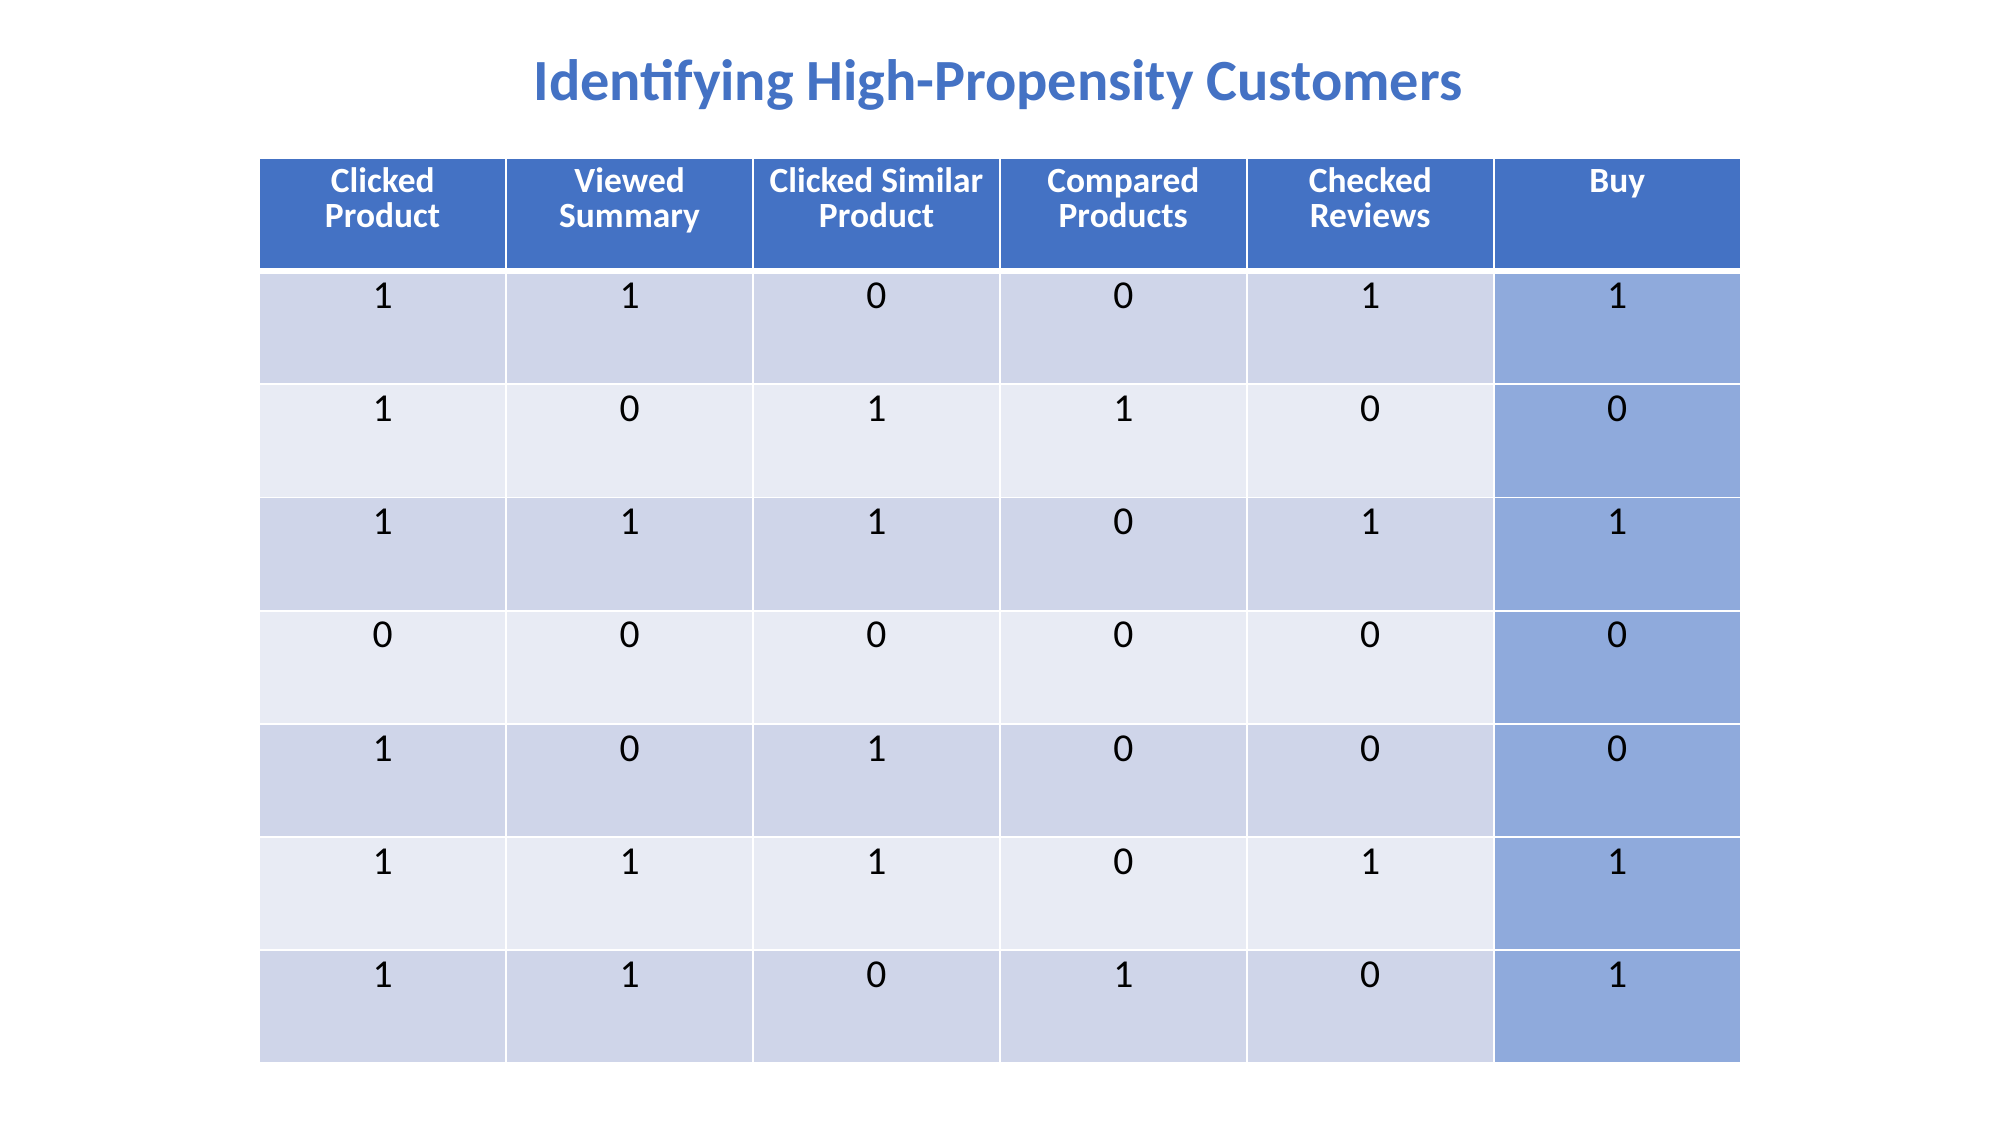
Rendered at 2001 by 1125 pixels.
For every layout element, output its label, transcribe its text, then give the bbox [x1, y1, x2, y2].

table_cell 1 [507, 274, 752, 383]
table_cell 1 [1248, 498, 1493, 610]
table_cell 1 [1248, 838, 1493, 949]
table_cell 1 [1001, 951, 1246, 1062]
table_cell 1 [1495, 838, 1740, 949]
table_cell 0 [1001, 274, 1246, 383]
table_cell 1 [260, 274, 505, 383]
table_header Compared Products [1001, 159, 1246, 268]
table_cell 0 [1001, 725, 1246, 836]
table_header Clicked Product [260, 159, 505, 268]
table_cell 1 [754, 385, 999, 497]
table_cell 1 [754, 838, 999, 949]
table_cell 0 [1495, 612, 1740, 723]
text_box Identifying High-Propensity Customers [518, 35, 1482, 120]
table_header Viewed Summary [507, 159, 752, 268]
table_cell 0 [754, 951, 999, 1062]
table_cell 1 [260, 838, 505, 949]
table_cell 0 [507, 612, 752, 723]
table_cell 0 [1001, 498, 1246, 610]
table_cell 1 [1001, 385, 1246, 497]
table_cell 0 [507, 725, 752, 836]
table_cell 1 [260, 951, 505, 1062]
table_cell 0 [1248, 725, 1493, 836]
table_cell 1 [260, 385, 505, 497]
table_cell 1 [260, 725, 505, 836]
table_cell 1 [754, 725, 999, 836]
table_cell 0 [754, 274, 999, 383]
table_cell 1 [754, 498, 999, 610]
table_cell 1 [507, 951, 752, 1062]
table_cell 1 [507, 498, 752, 610]
table_cell 0 [1495, 725, 1740, 836]
table_cell 0 [260, 612, 505, 723]
table_cell 0 [1248, 612, 1493, 723]
table_cell 0 [1001, 612, 1246, 723]
table_cell 0 [1001, 838, 1246, 949]
table_cell 0 [1248, 385, 1493, 497]
table_cell 0 [507, 385, 752, 497]
table_cell 1 [507, 838, 752, 949]
table_cell 1 [1495, 951, 1740, 1062]
table_cell 1 [1248, 274, 1493, 383]
table_header Buy [1495, 159, 1740, 268]
table_header Clicked Similar Product [754, 159, 999, 268]
table_cell 1 [1495, 498, 1740, 610]
table_cell 0 [1248, 951, 1493, 1062]
table_cell 1 [1495, 274, 1740, 383]
table_cell 0 [1495, 385, 1740, 497]
table_cell 0 [754, 612, 999, 723]
table_cell 1 [260, 498, 505, 610]
table_header Checked Reviews [1248, 159, 1493, 268]
